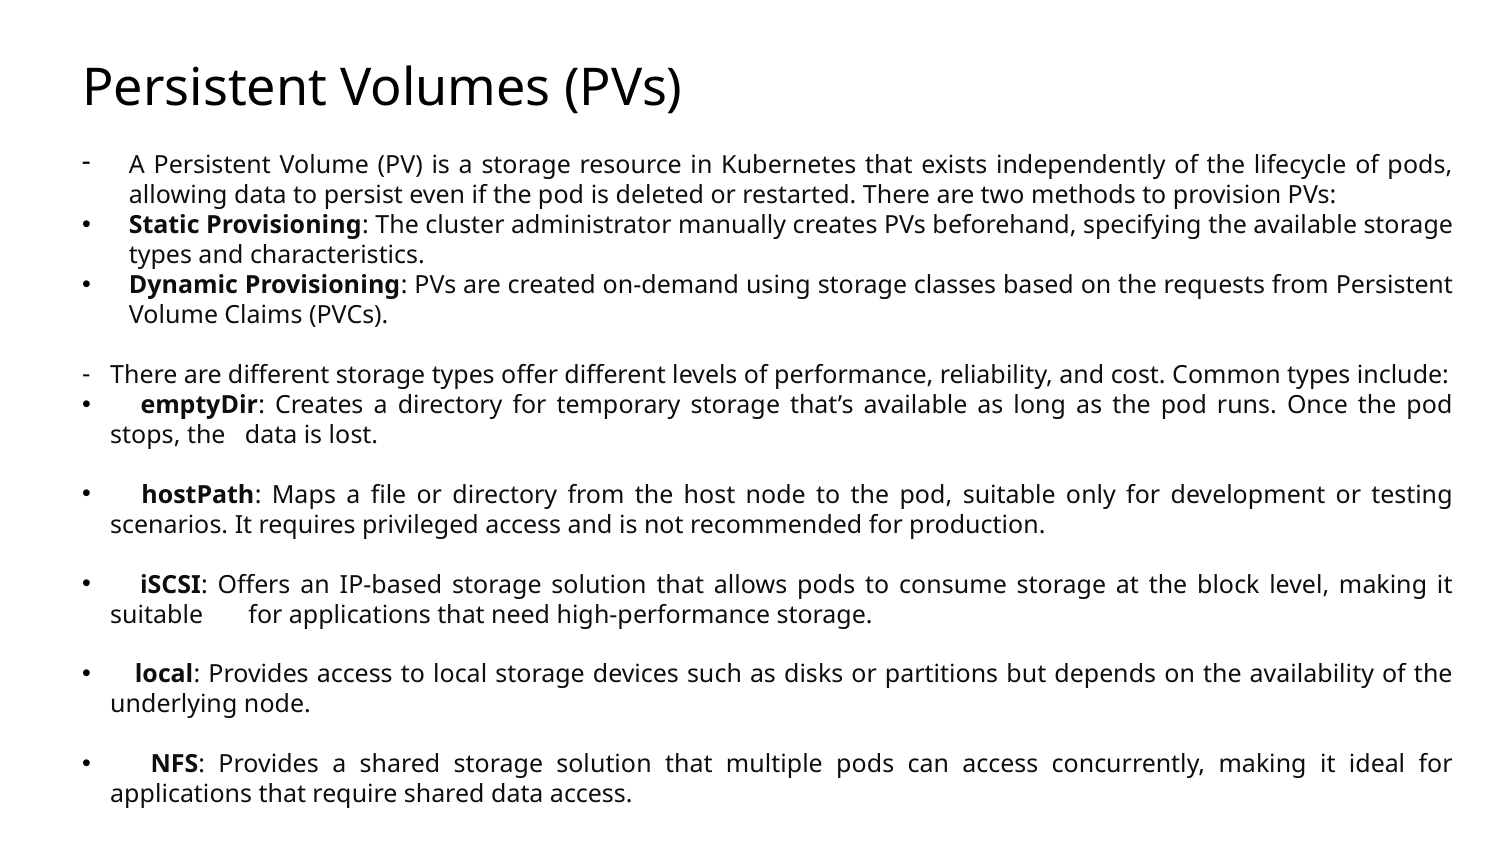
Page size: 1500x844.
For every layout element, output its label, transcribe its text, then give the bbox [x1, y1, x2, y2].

title Persistent Volumes (PVs) [67, 38, 1453, 141]
text_box A Persistent Volume (PV) is a storage resource in Kubernetes that exists independently of the lifecycle of pods, allowing data to persist even if the pod is deleted or restarted. There are two methods to provision PVs: Static Provisioning: The cluster administrator manually creates PVs beforehand, specifying the available storage types and characteristics. Dynamic Provisioning: PVs are created on-demand using storage classes based on the requests from Persistent Volume Claims (PVCs). There are different storage types offer different levels of performance, reliability, and cost. Common types include: emptyDir: Creates a directory for temporary storage that’s available as long as the pod runs. Once the pod stops, the data is lost. hostPath: Maps a file or directory from the host node to the pod, suitable only for development or testing scenarios. It requires privileged access and is not recommended for production. iSCSI: Offers an IP-based storage solution that allows pods to consume storage at the block level, making it suitable for applications that need high-performance storage. local: Provides access to local storage devices such as disks or partitions but depends on the availability of the underlying node. NFS: Provides a shared storage solution that multiple pods can access concurrently, making it ideal for applications that require shared data access. [67, 141, 1470, 844]
